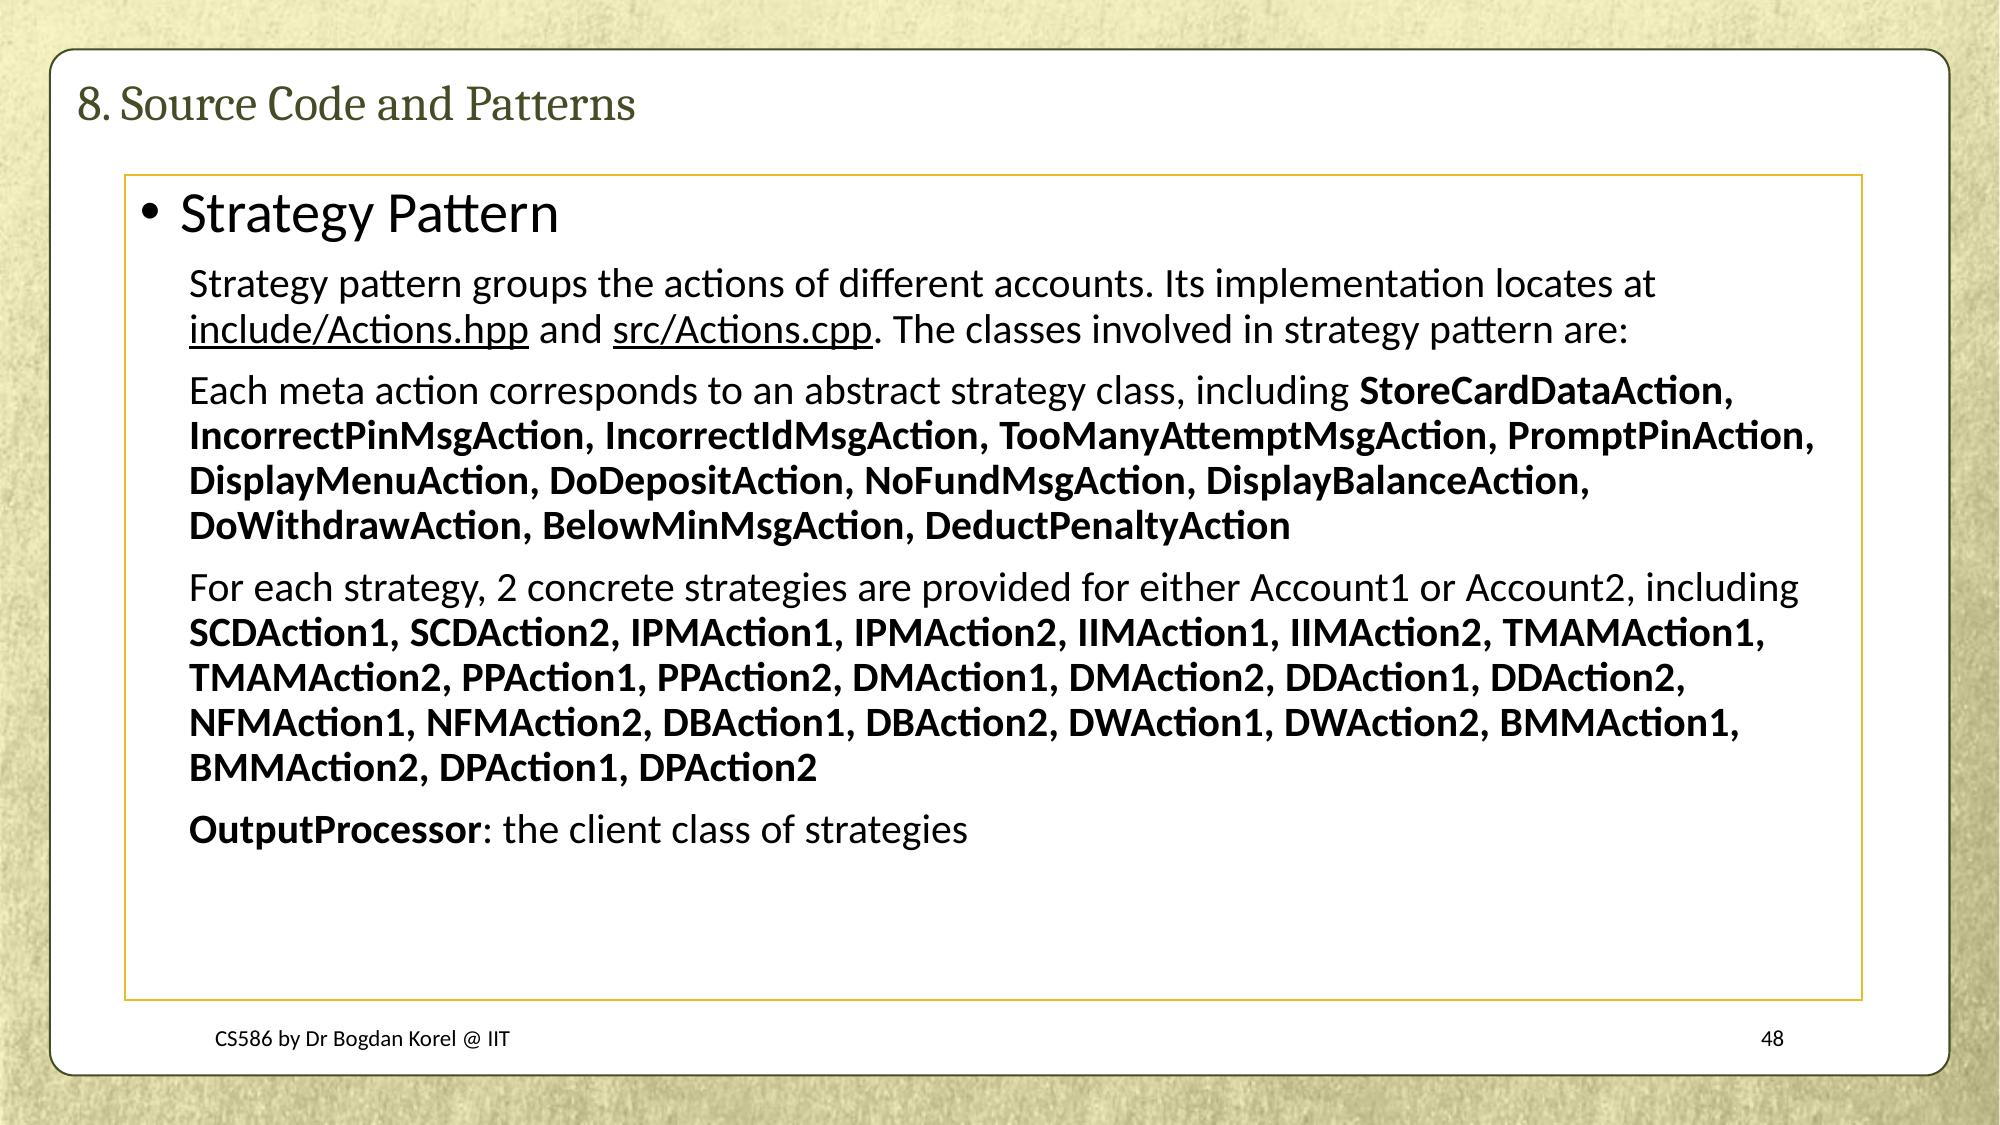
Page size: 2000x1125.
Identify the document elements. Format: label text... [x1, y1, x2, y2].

title 8. Source Code and Patterns [62, 62, 1662, 142]
slide_number 48 [1682, 1012, 1800, 1063]
list Strategy Pattern Strategy pattern groups the actions of different accounts. Its implementation locates at include/Actions.hpp and src/Actions.cpp. The classes involved in strategy pattern are: Each meta action corresponds to an abstract strategy class, including StoreCardDataAction, IncorrectPinMsgAction, IncorrectIdMsgAction, TooManyAttemptMsgAction, PromptPinAction, DisplayMenuAction, DoDepositAction, NoFundMsgAction, DisplayBalanceAction, DoWithdrawAction, BelowMinMsgAction, DeductPenaltyAction For each strategy, 2 concrete strategies are provided for either Account1 or Account2, including SCDAction1, SCDAction2, IPMAction1, IPMAction2, IIMAction1, IIMAction2, TMAMAction1, TMAMAction2, PPAction1, PPAction2, DMAction1, DMAction2, DDAction1, DDAction2, NFMAction1, NFMAction2, DBAction1, DBAction2, DWAction1, DWAction2, BMMAction1, BMMAction2, DPAction1, DPAction2 OutputProcessor: the client class of strategies [124, 174, 1863, 1001]
footer CS586 by Dr Bogdan Korel @ IIT [199, 1012, 1417, 1063]
